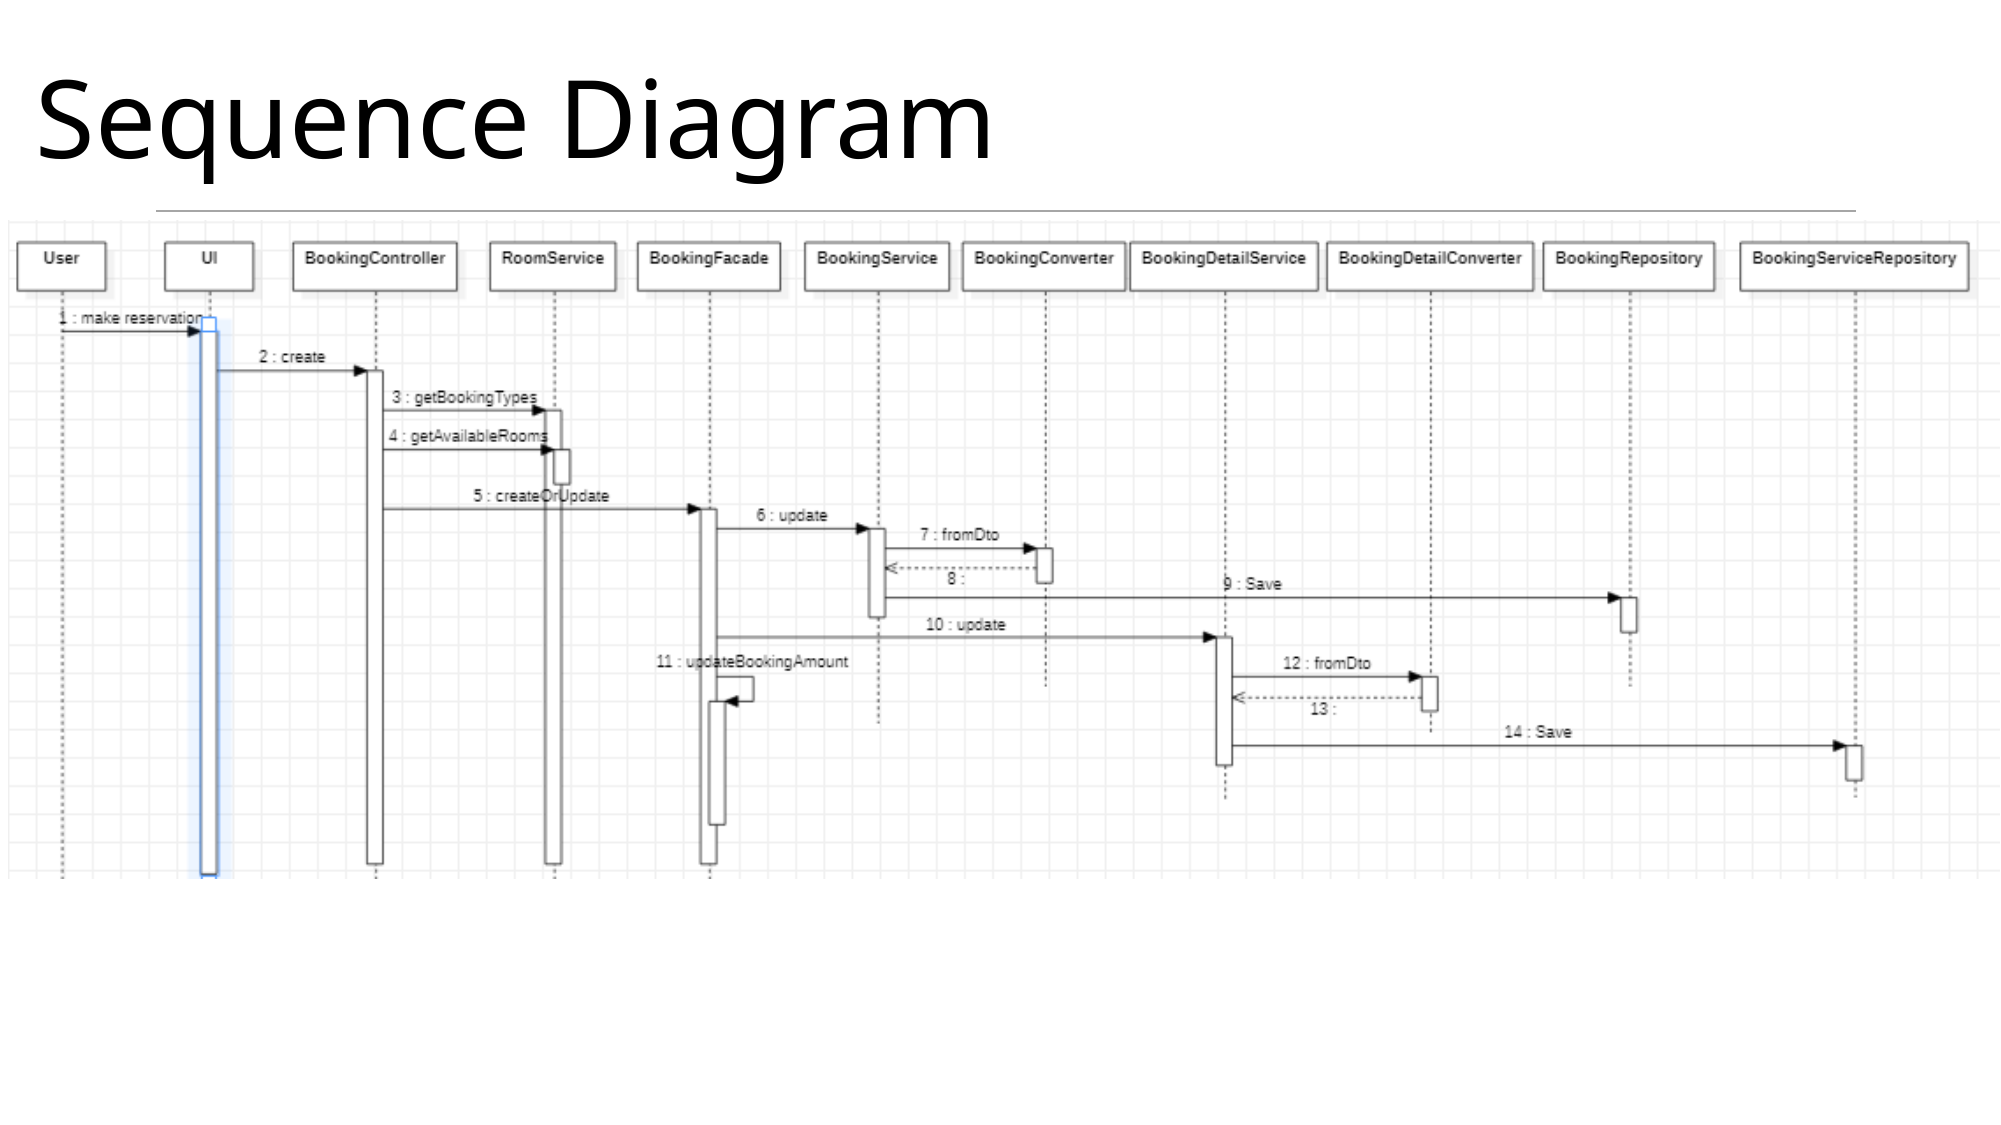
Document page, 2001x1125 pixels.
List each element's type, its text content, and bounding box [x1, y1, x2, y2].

title Sequence Diagram [20, 30, 1746, 216]
picture [8, 220, 2000, 879]
